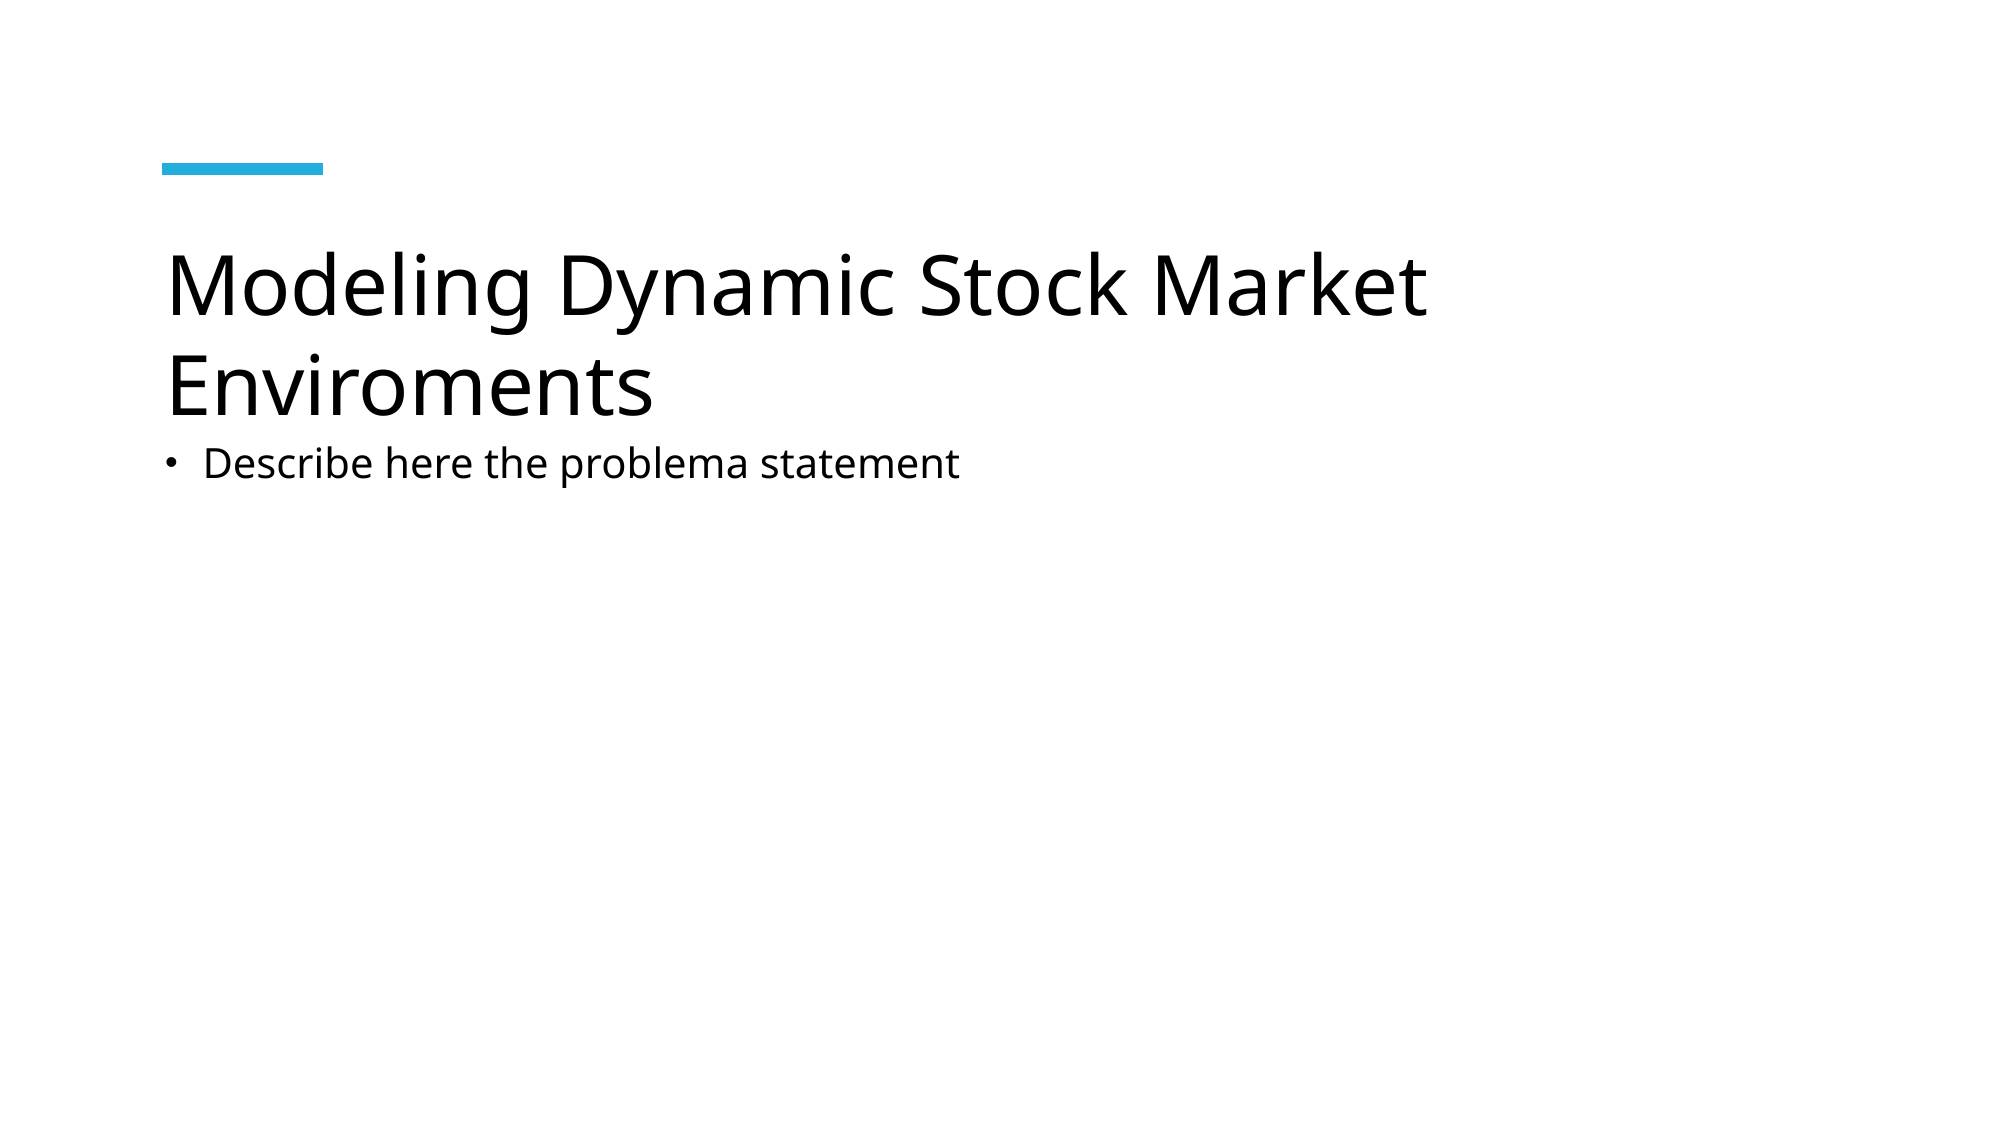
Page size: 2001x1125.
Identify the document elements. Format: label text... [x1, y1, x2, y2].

list Describe here the problema statement [150, 419, 1850, 975]
title Modeling Dynamic Stock Market Enviroments [150, 224, 1850, 419]
